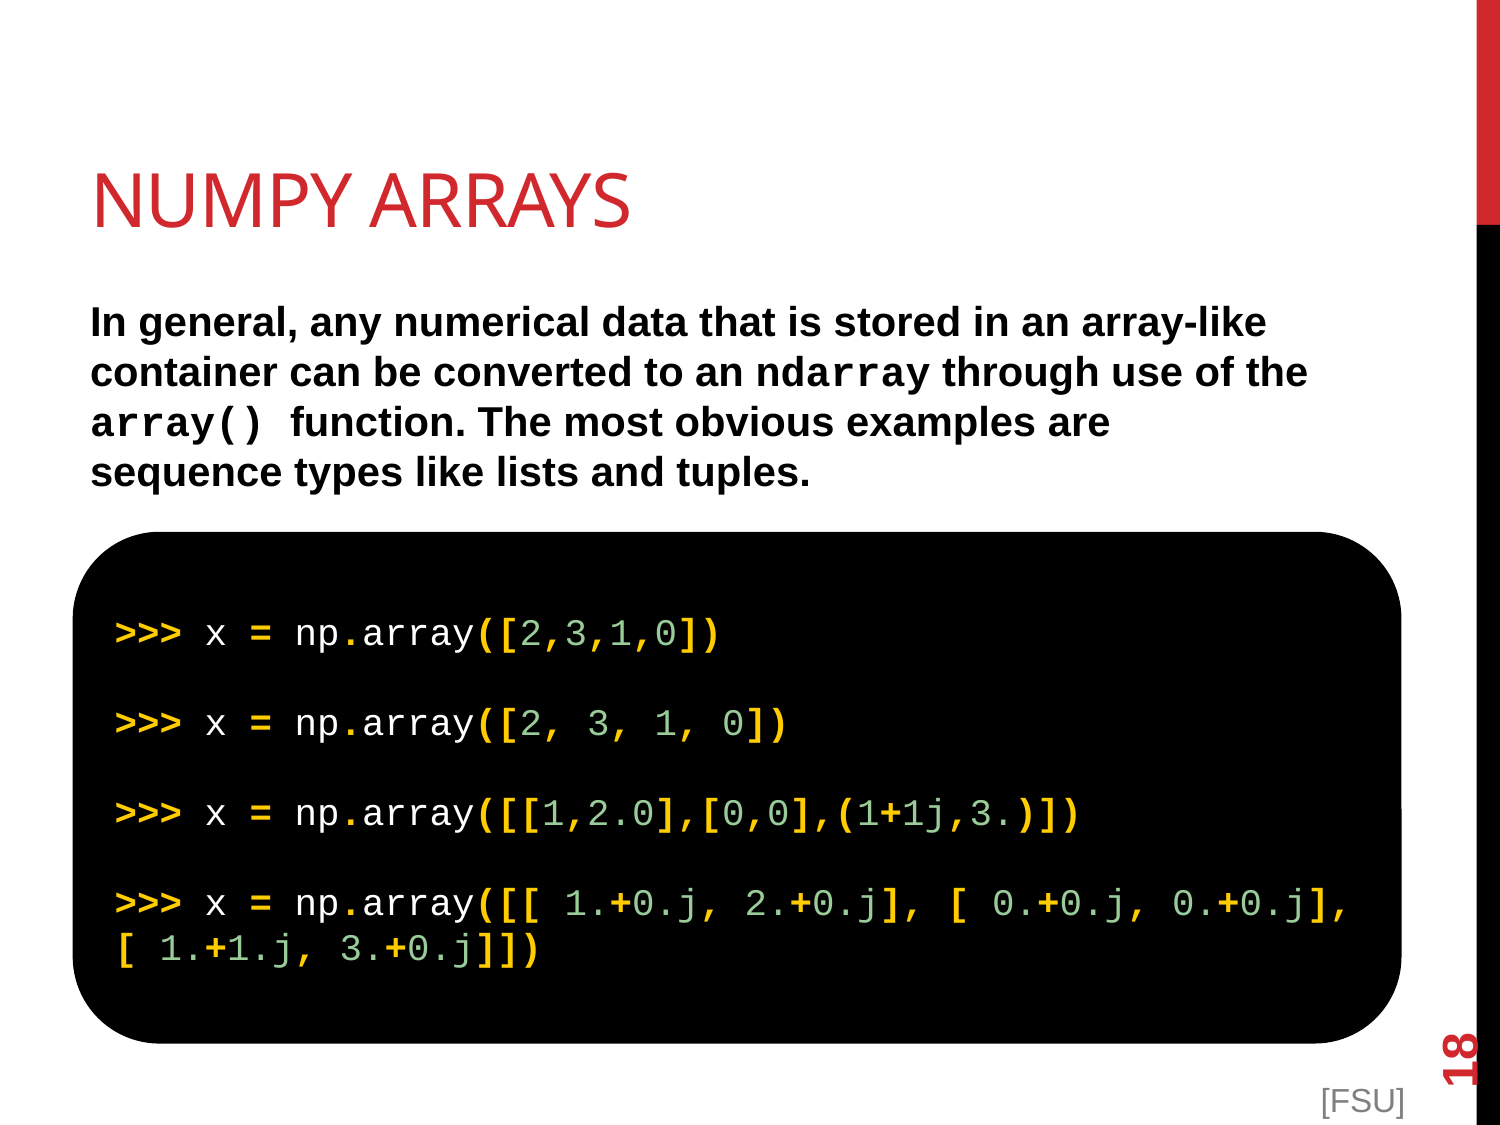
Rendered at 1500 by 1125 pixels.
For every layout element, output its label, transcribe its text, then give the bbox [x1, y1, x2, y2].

title Numpy arrays [75, 25, 1025, 250]
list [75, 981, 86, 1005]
slide_number 18 [1427, 887, 1488, 1104]
text_box >>> x = np.array([2,3,1,0]) >>> x = np.array([2, 3, 1, 0]) >>> x = np.array([[1,2.0],[0,0],(1+1j,3.)]) >>> x = np.array([[ 1.+0.j, 2.+0.j], [ 0.+0.j, 0.+0.j], [ 1.+1.j, 3.+0.j]]) [72, 531, 1402, 1044]
text_box [FSU] [608, 1071, 1421, 1125]
list In general, any numerical data that is stored in an array-like container can be converted to an ndarray through use of the array() function. The most obvious examples are sequence types like lists and tuples. [75, 287, 1325, 594]
